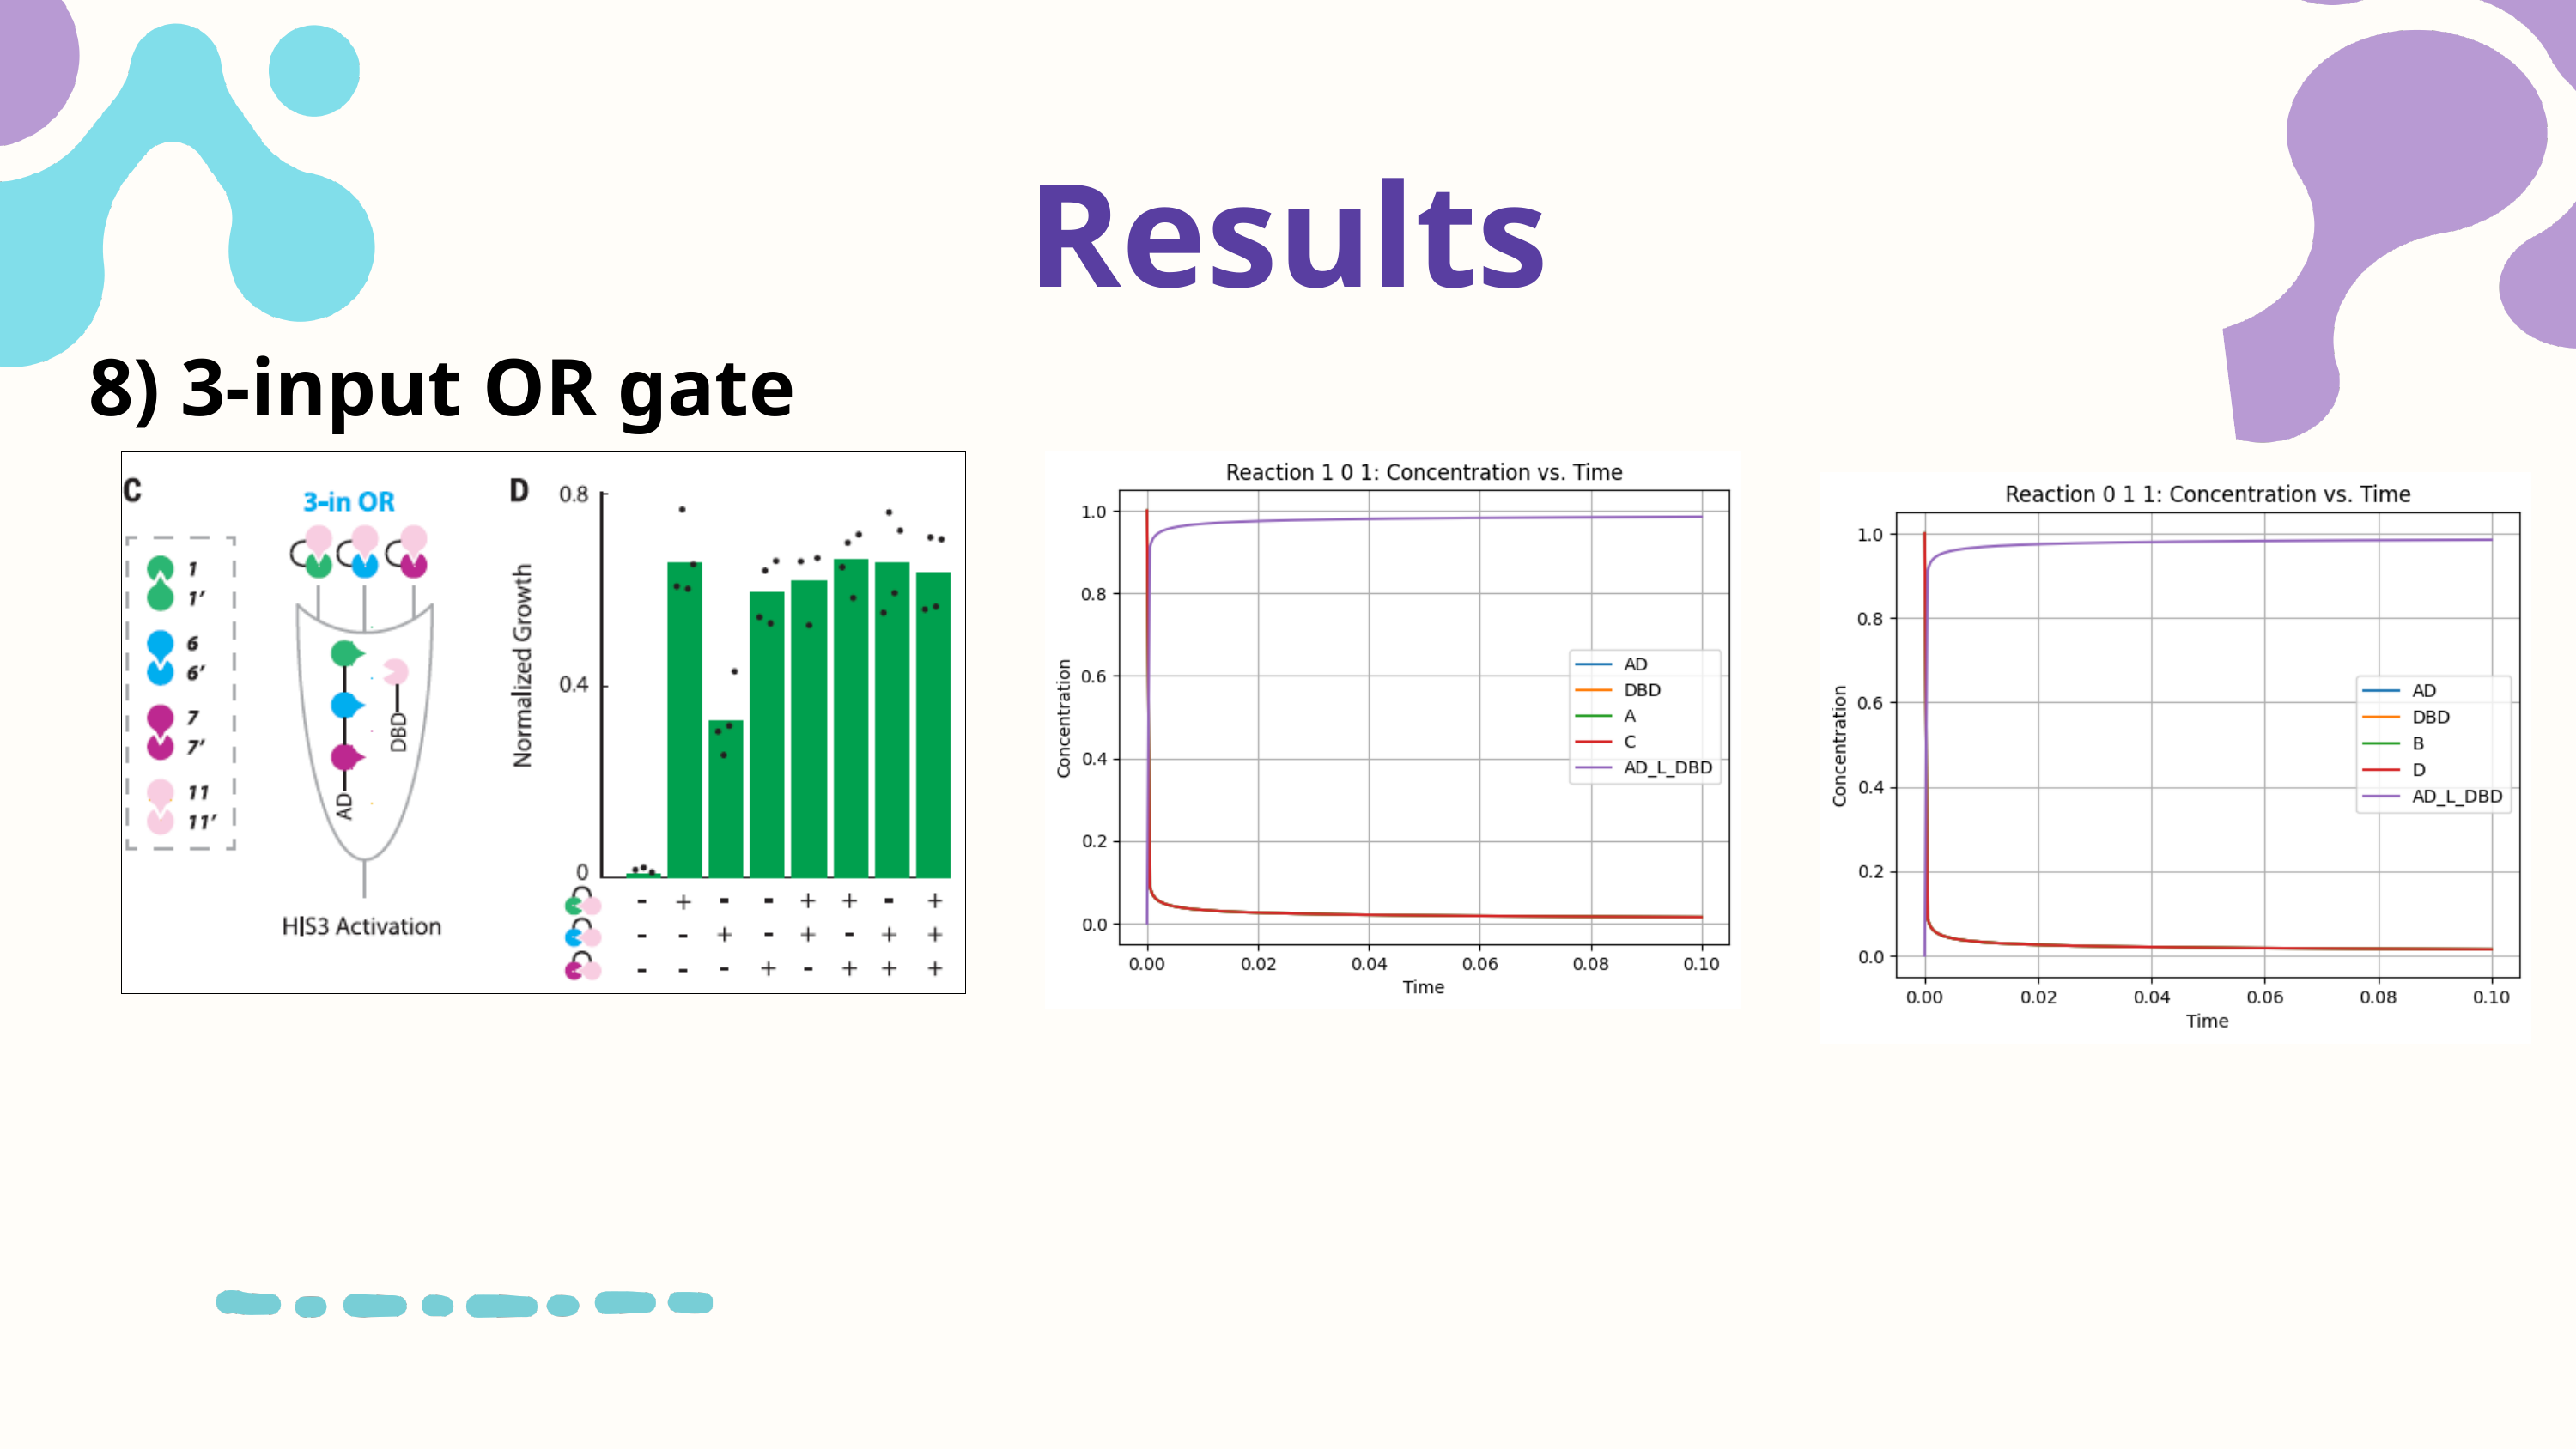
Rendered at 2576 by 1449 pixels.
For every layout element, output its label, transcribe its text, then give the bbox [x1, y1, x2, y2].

text_box [1820, 472, 2532, 1044]
text_box 8) 3-input OR gate [88, 321, 1506, 432]
text_box [1044, 451, 1741, 1009]
text_box [2182, 0, 2576, 452]
text_box [121, 451, 966, 994]
text_box [214, 1289, 714, 1319]
text_box [0, 0, 386, 381]
text_box Results [474, 115, 2102, 316]
